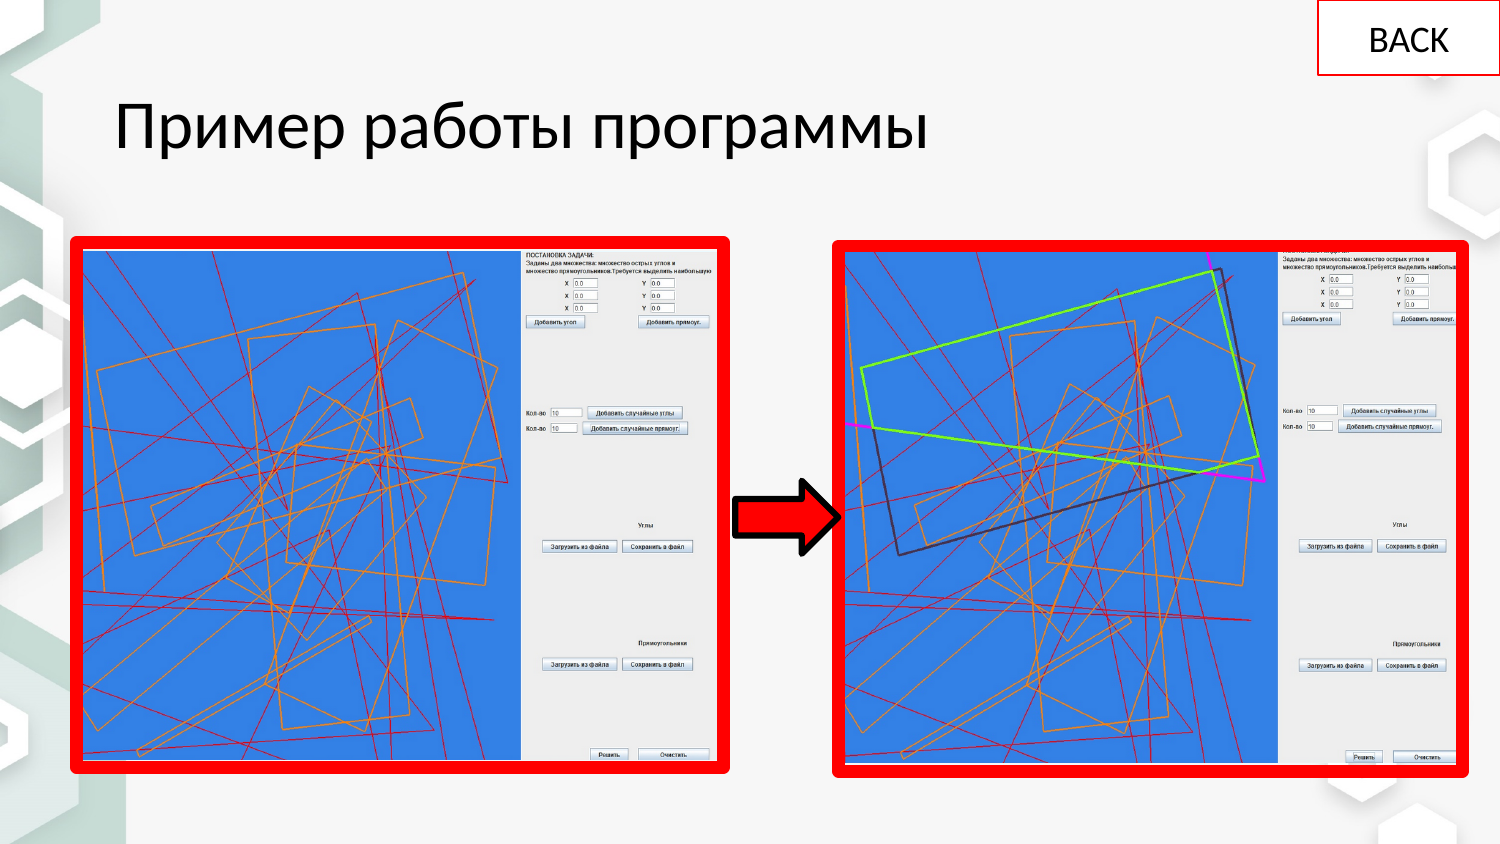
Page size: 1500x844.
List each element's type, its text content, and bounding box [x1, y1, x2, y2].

text_box [76, 242, 724, 252]
title Пример работы программы [103, 44, 1397, 208]
text_box BACK [1318, 0, 1500, 75]
picture [0, 0, 1500, 844]
text_box [735, 480, 837, 554]
